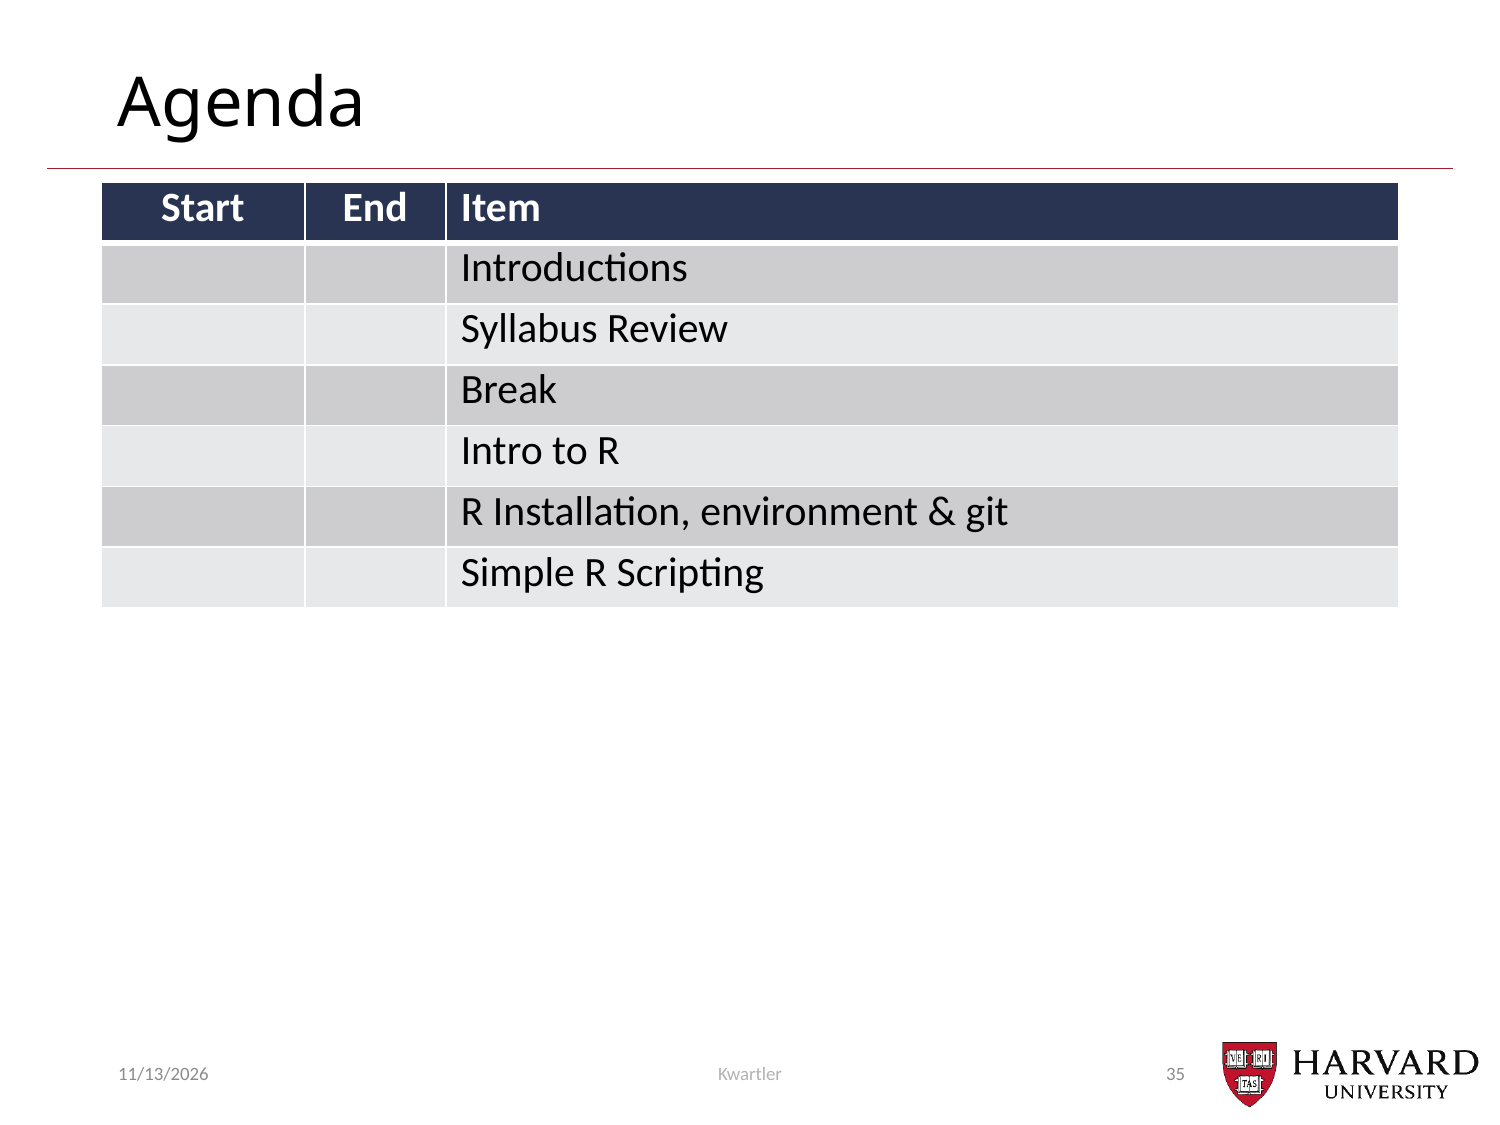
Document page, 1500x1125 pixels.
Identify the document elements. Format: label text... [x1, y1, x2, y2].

table_cell [306, 426, 445, 486]
table_cell Introductions [447, 246, 1398, 303]
slide_number 35 [1059, 1042, 1200, 1103]
table_cell Syllabus Review [447, 305, 1398, 364]
table_cell [306, 366, 445, 425]
picture [1200, 1024, 1500, 1125]
table_header Item [447, 183, 1398, 240]
table_cell [306, 246, 445, 303]
table_cell Simple R Scripting [447, 548, 1398, 607]
table_cell [102, 487, 304, 546]
table_cell [306, 487, 445, 546]
table_cell [102, 246, 304, 303]
table_cell [306, 305, 445, 364]
table_cell [102, 305, 304, 364]
title Agenda [103, 59, 1397, 157]
table_cell [102, 426, 304, 486]
table_cell [102, 548, 304, 607]
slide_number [103, 1042, 441, 1103]
table_cell [102, 366, 304, 425]
table_header End [306, 183, 445, 240]
table_cell [306, 548, 445, 607]
table_cell Break [447, 366, 1398, 425]
table_cell R Installation, environment & git [447, 487, 1398, 546]
table_cell Intro to R [447, 426, 1398, 486]
footer Kwartler [496, 1042, 1004, 1103]
table_header Start [102, 183, 304, 240]
